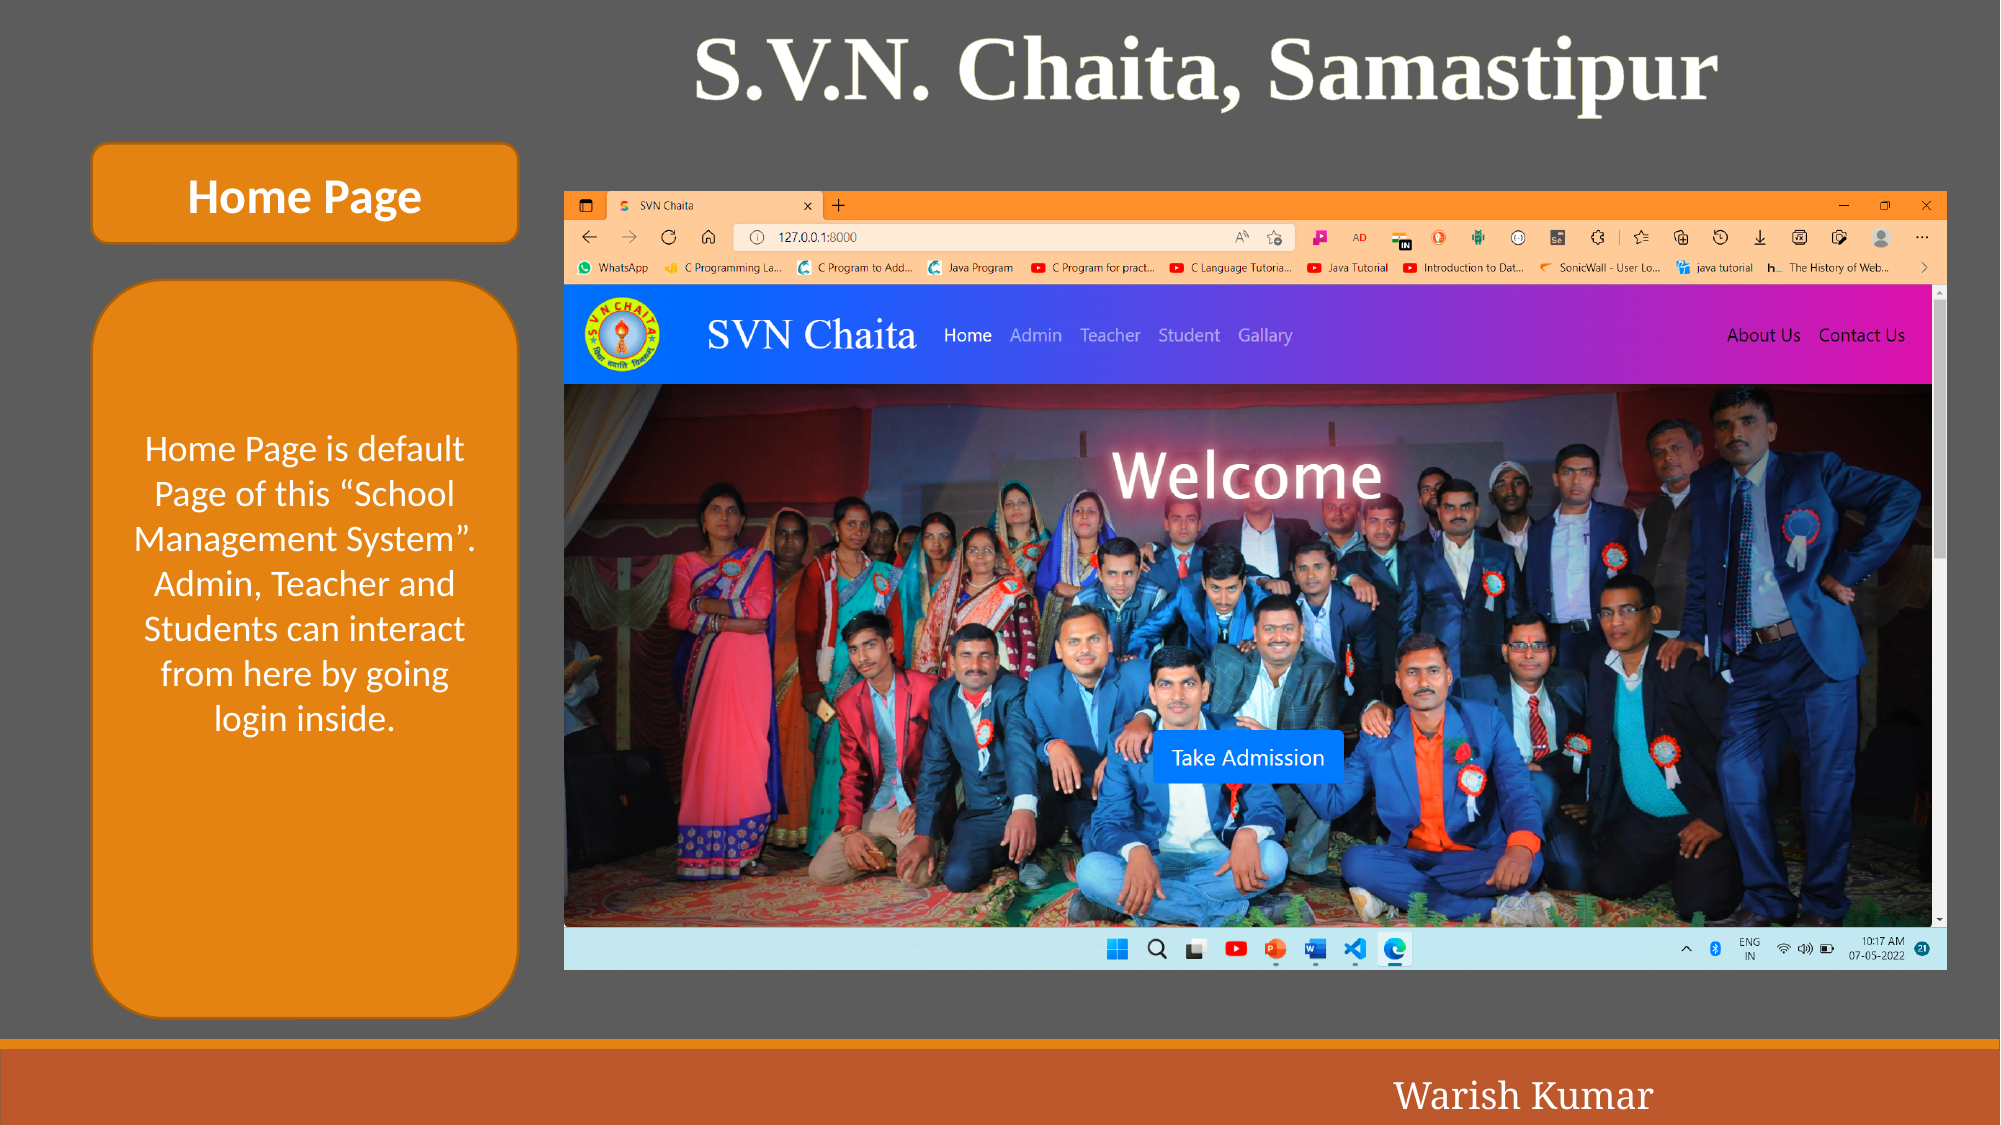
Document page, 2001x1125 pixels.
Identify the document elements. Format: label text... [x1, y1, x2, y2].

text_box Warish Kumar (205220684014) [1378, 1064, 1924, 1125]
picture [564, 191, 1948, 970]
text_box Home Page [90, 142, 520, 245]
text_box Home Page is default Page of this “School Management System”. Admin, Teacher and Students can interact from here by going login inside. [90, 278, 520, 1020]
text_box S.V.N. Chaita, Samastipur [676, 0, 1736, 125]
